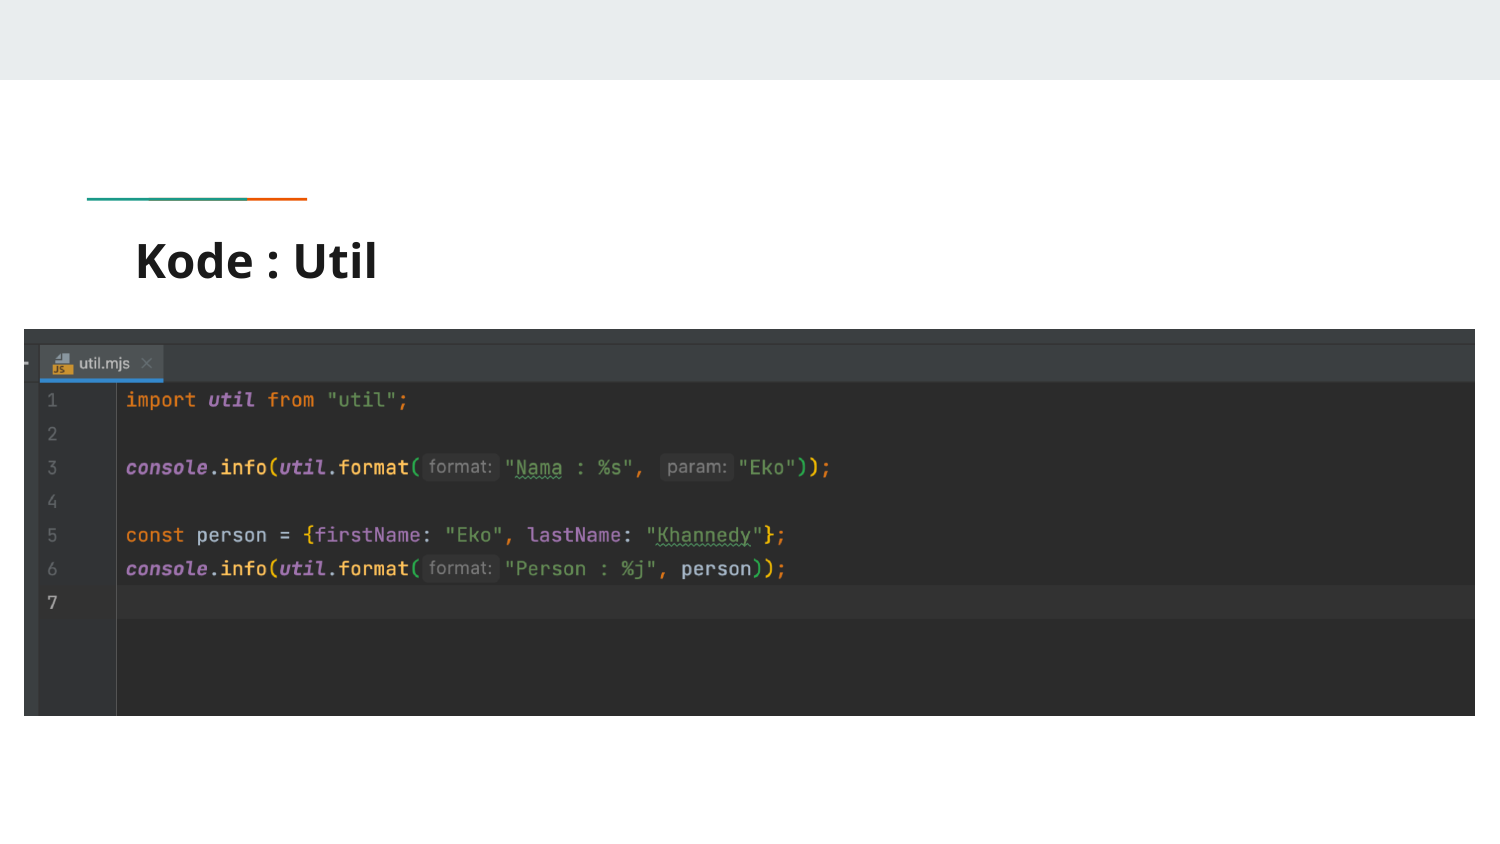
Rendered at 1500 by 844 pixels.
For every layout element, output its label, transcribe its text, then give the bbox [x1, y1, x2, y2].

picture [24, 328, 1476, 716]
title Kode : Util [119, 216, 1381, 305]
